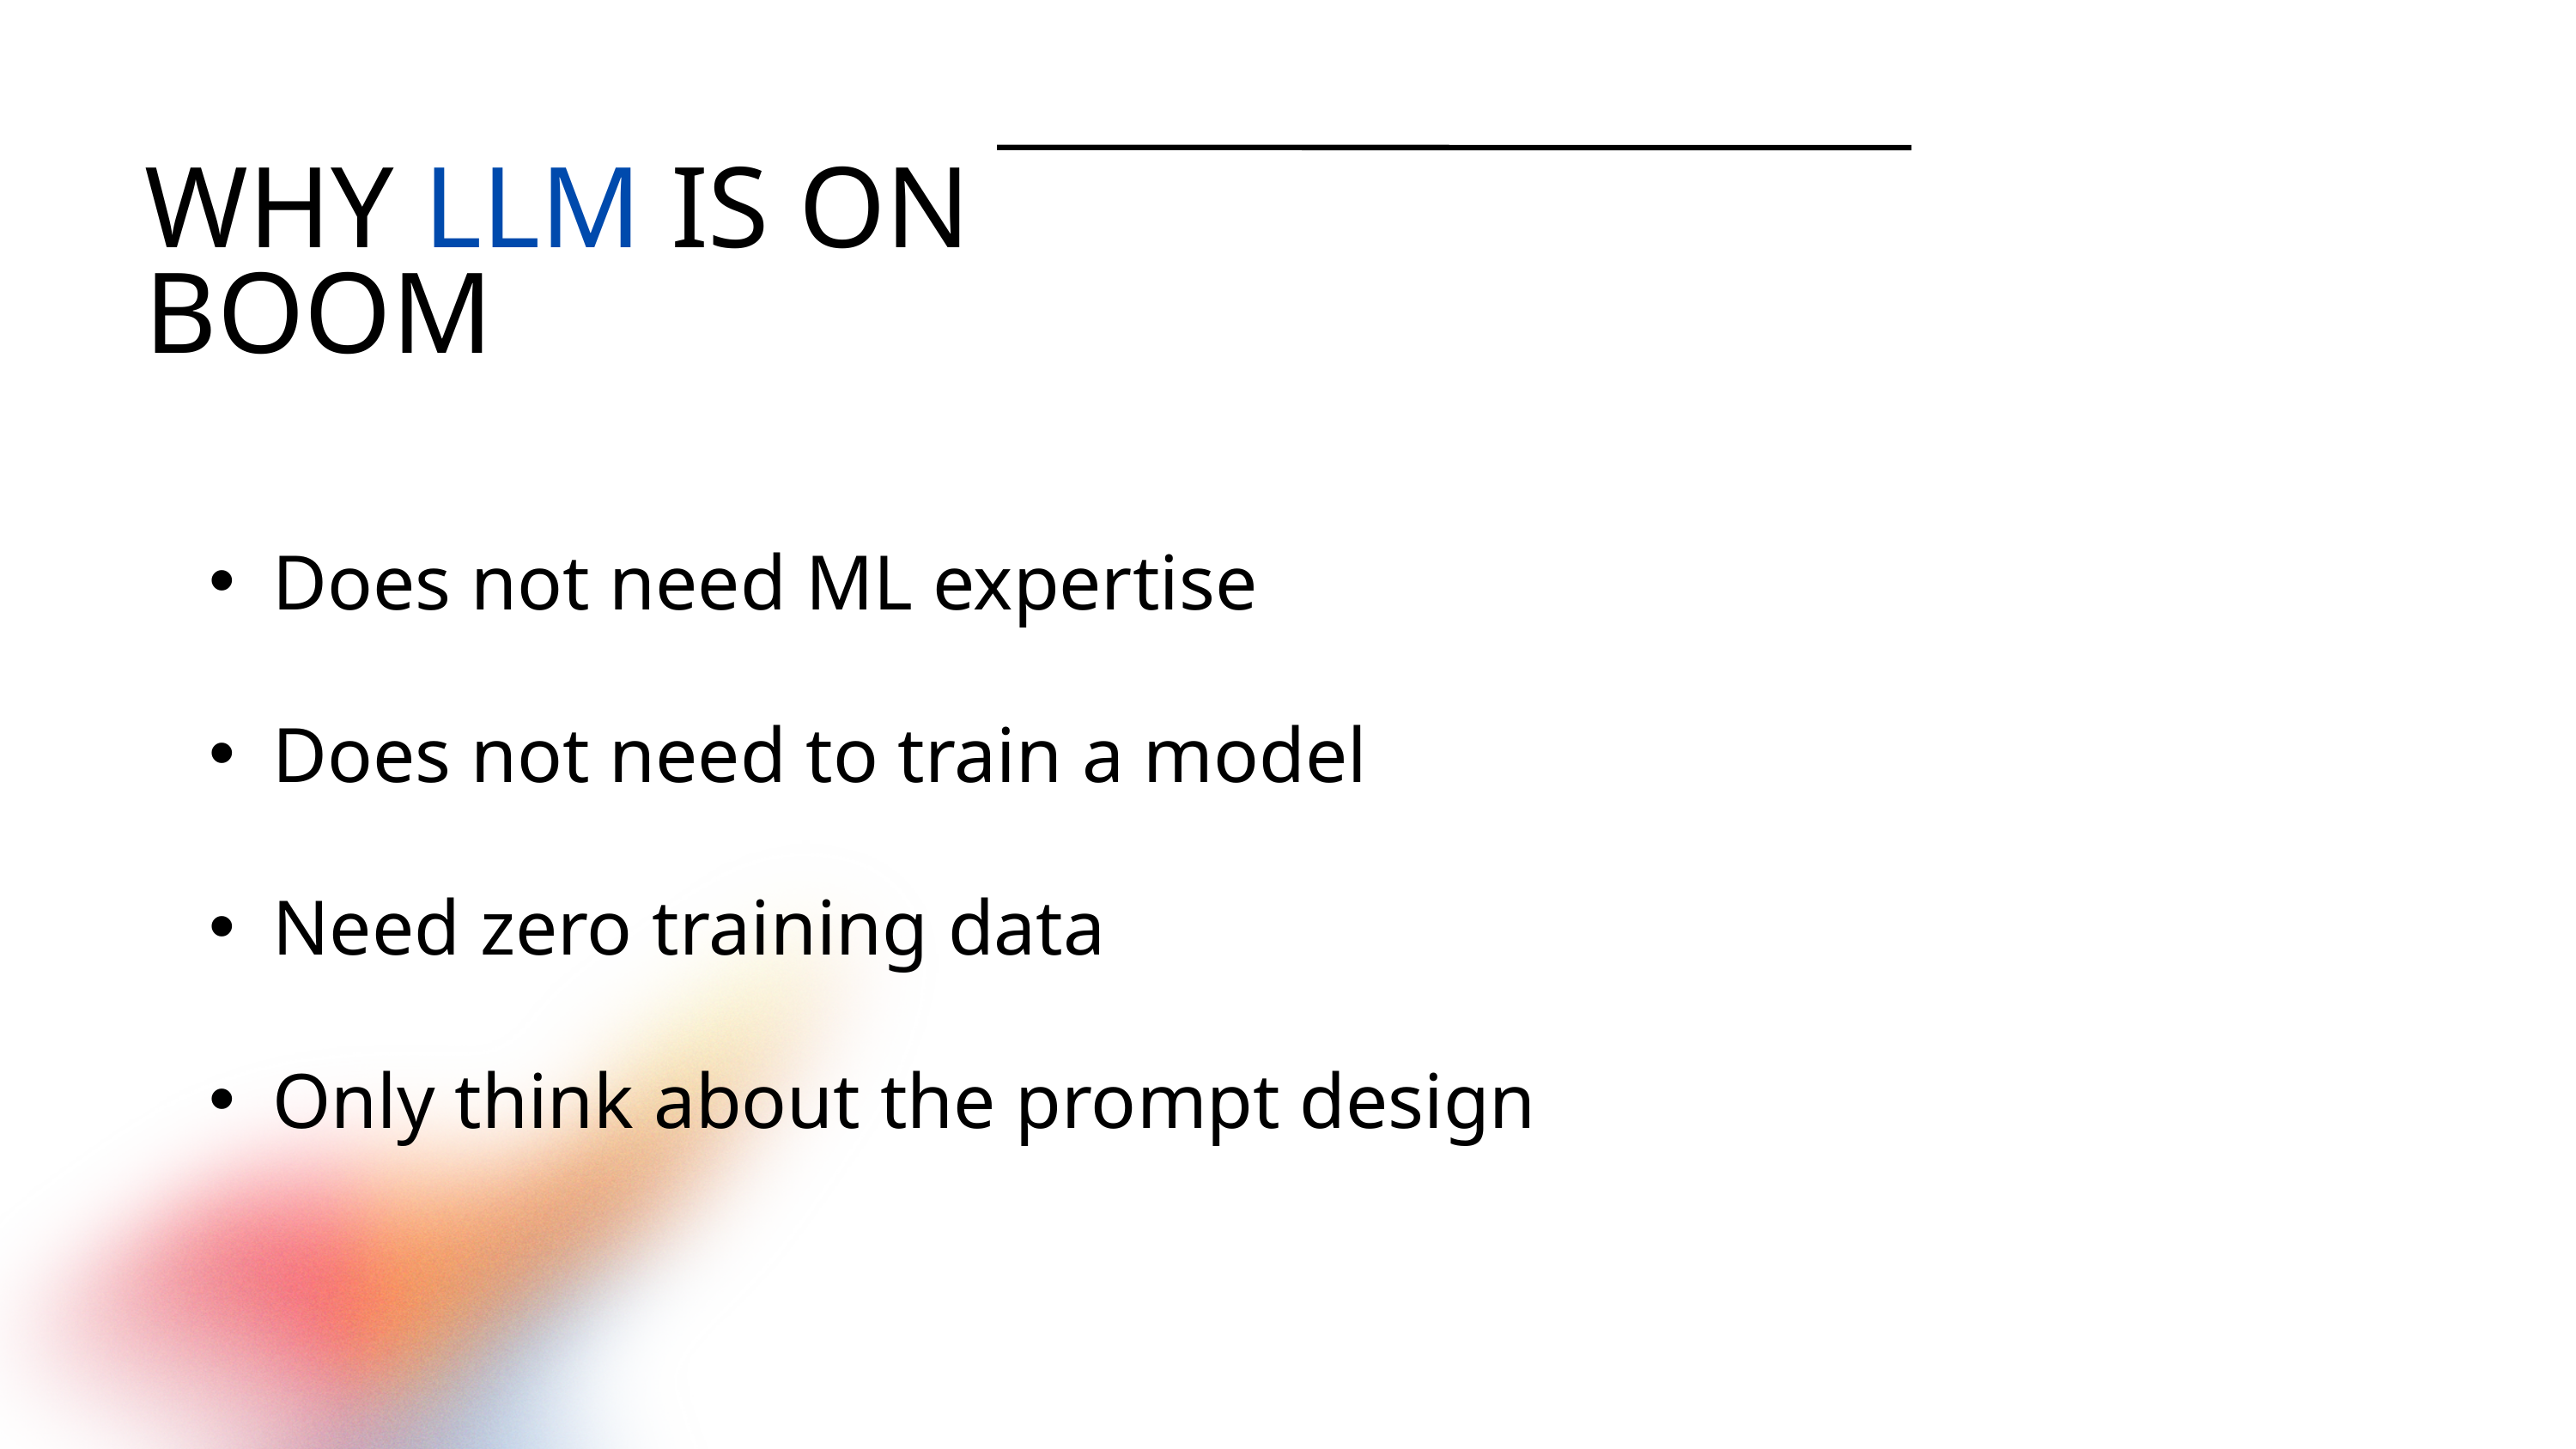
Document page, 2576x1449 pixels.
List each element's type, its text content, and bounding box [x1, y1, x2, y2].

text_box [0, 840, 940, 1449]
text_box Does not need ML expertise Does not need to train a model Need zero training data Only think about the prompt design [144, 538, 1918, 1143]
text_box WHY LLM IS ON BOOM [144, 163, 998, 376]
